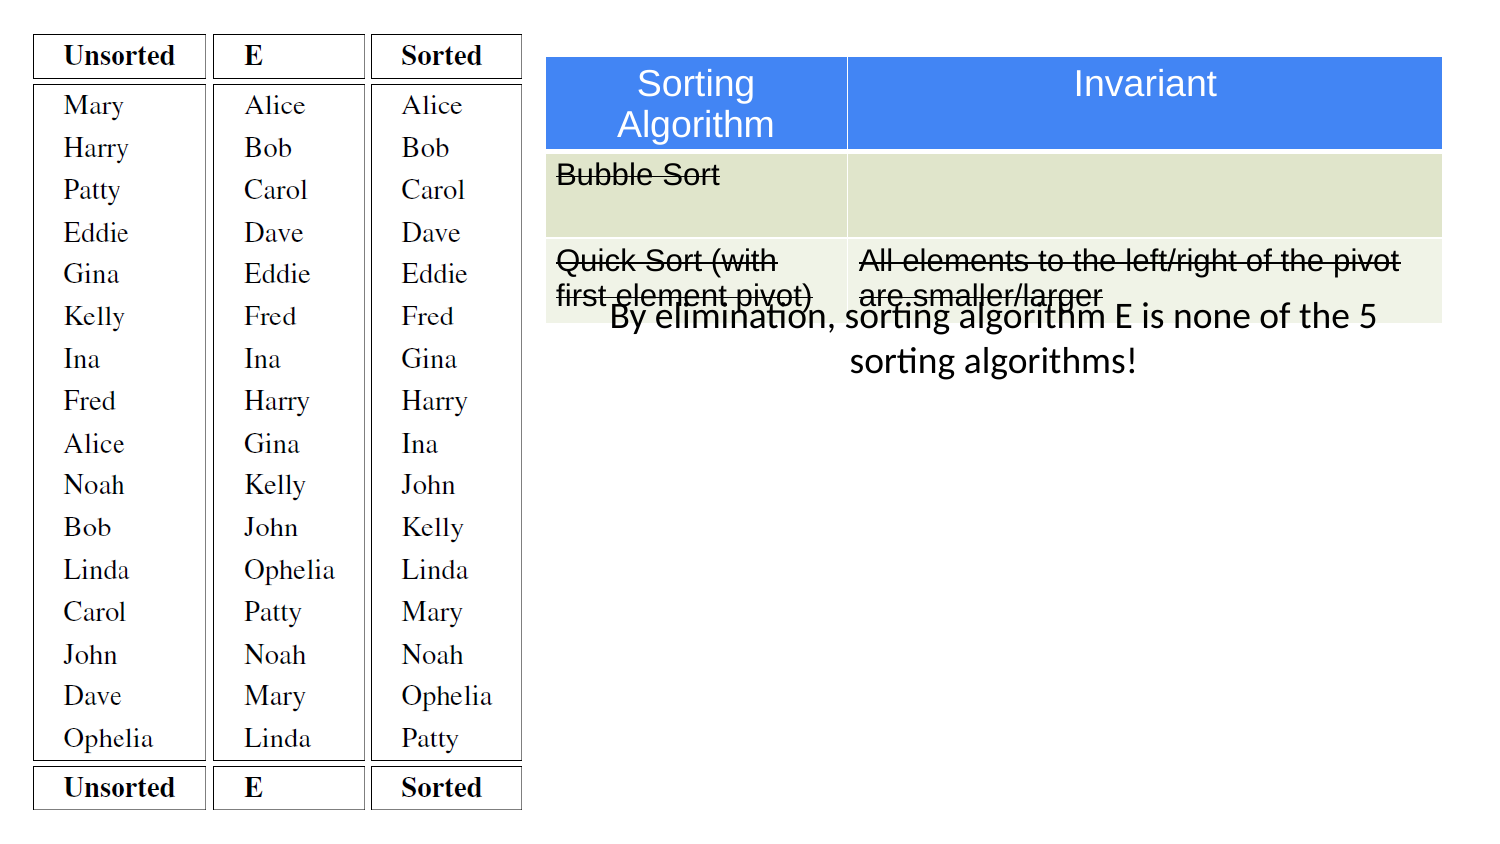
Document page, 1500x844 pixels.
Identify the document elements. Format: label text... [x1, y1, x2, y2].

picture [213, 34, 365, 810]
picture [33, 34, 206, 810]
picture [371, 34, 522, 810]
table_cell [848, 154, 1442, 237]
table_cell Quick Sort (with first element pivot) [546, 239, 847, 285]
text_box By elimination, sorting algorithm E is none of the 5 sorting algorithms! [544, 285, 1444, 387]
table_cell All elements to the left/right of the pivot are smaller/larger [848, 239, 1442, 285]
table_header Sorting Algorithm [546, 57, 847, 149]
table_header Invariant [848, 57, 1442, 149]
table_cell Bubble Sort [546, 154, 847, 237]
